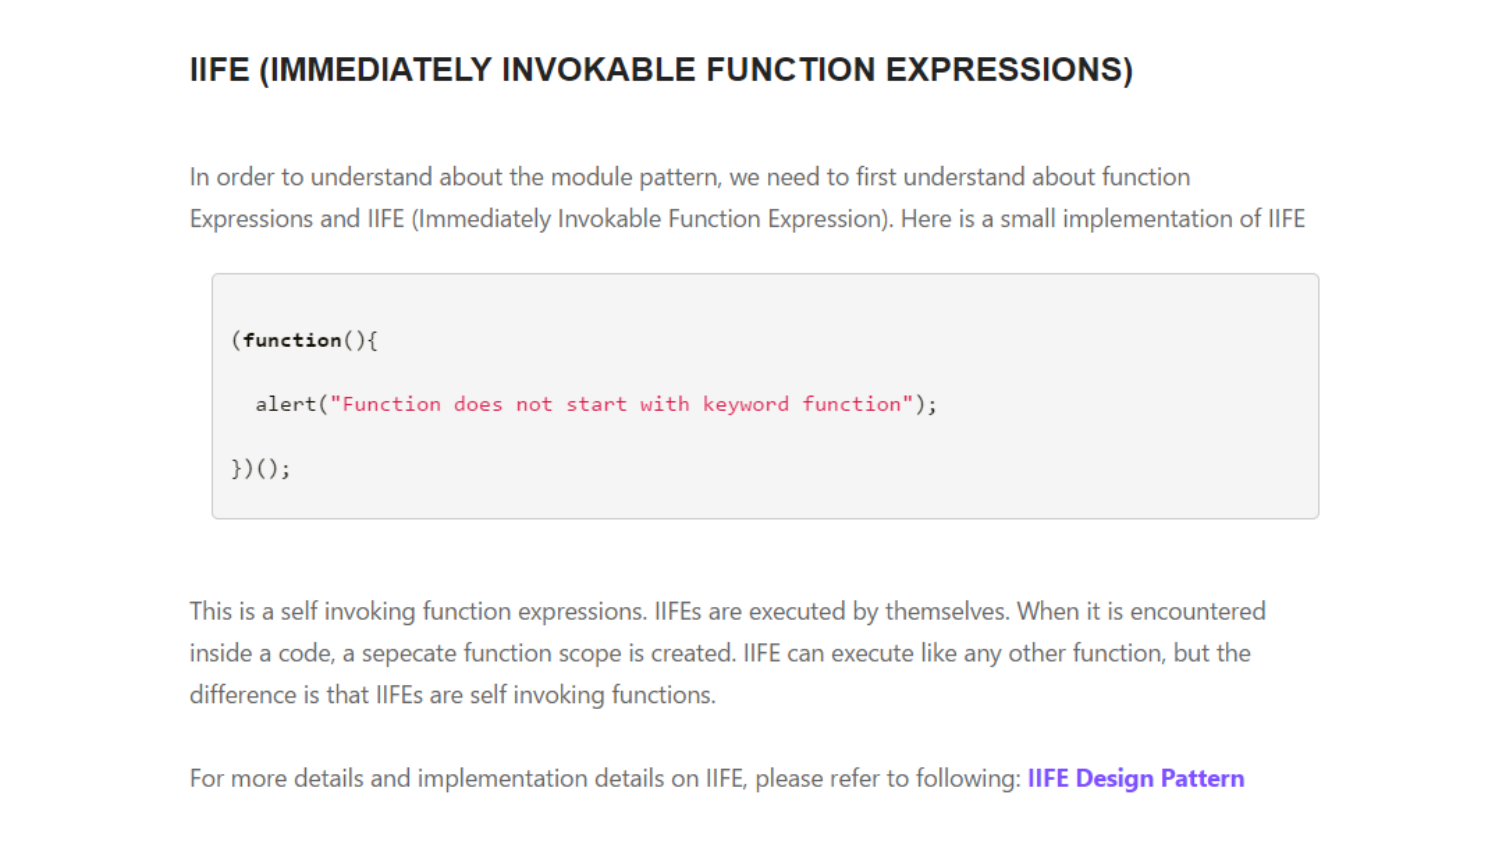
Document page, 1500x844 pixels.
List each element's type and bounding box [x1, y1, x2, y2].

picture [138, 24, 1342, 819]
